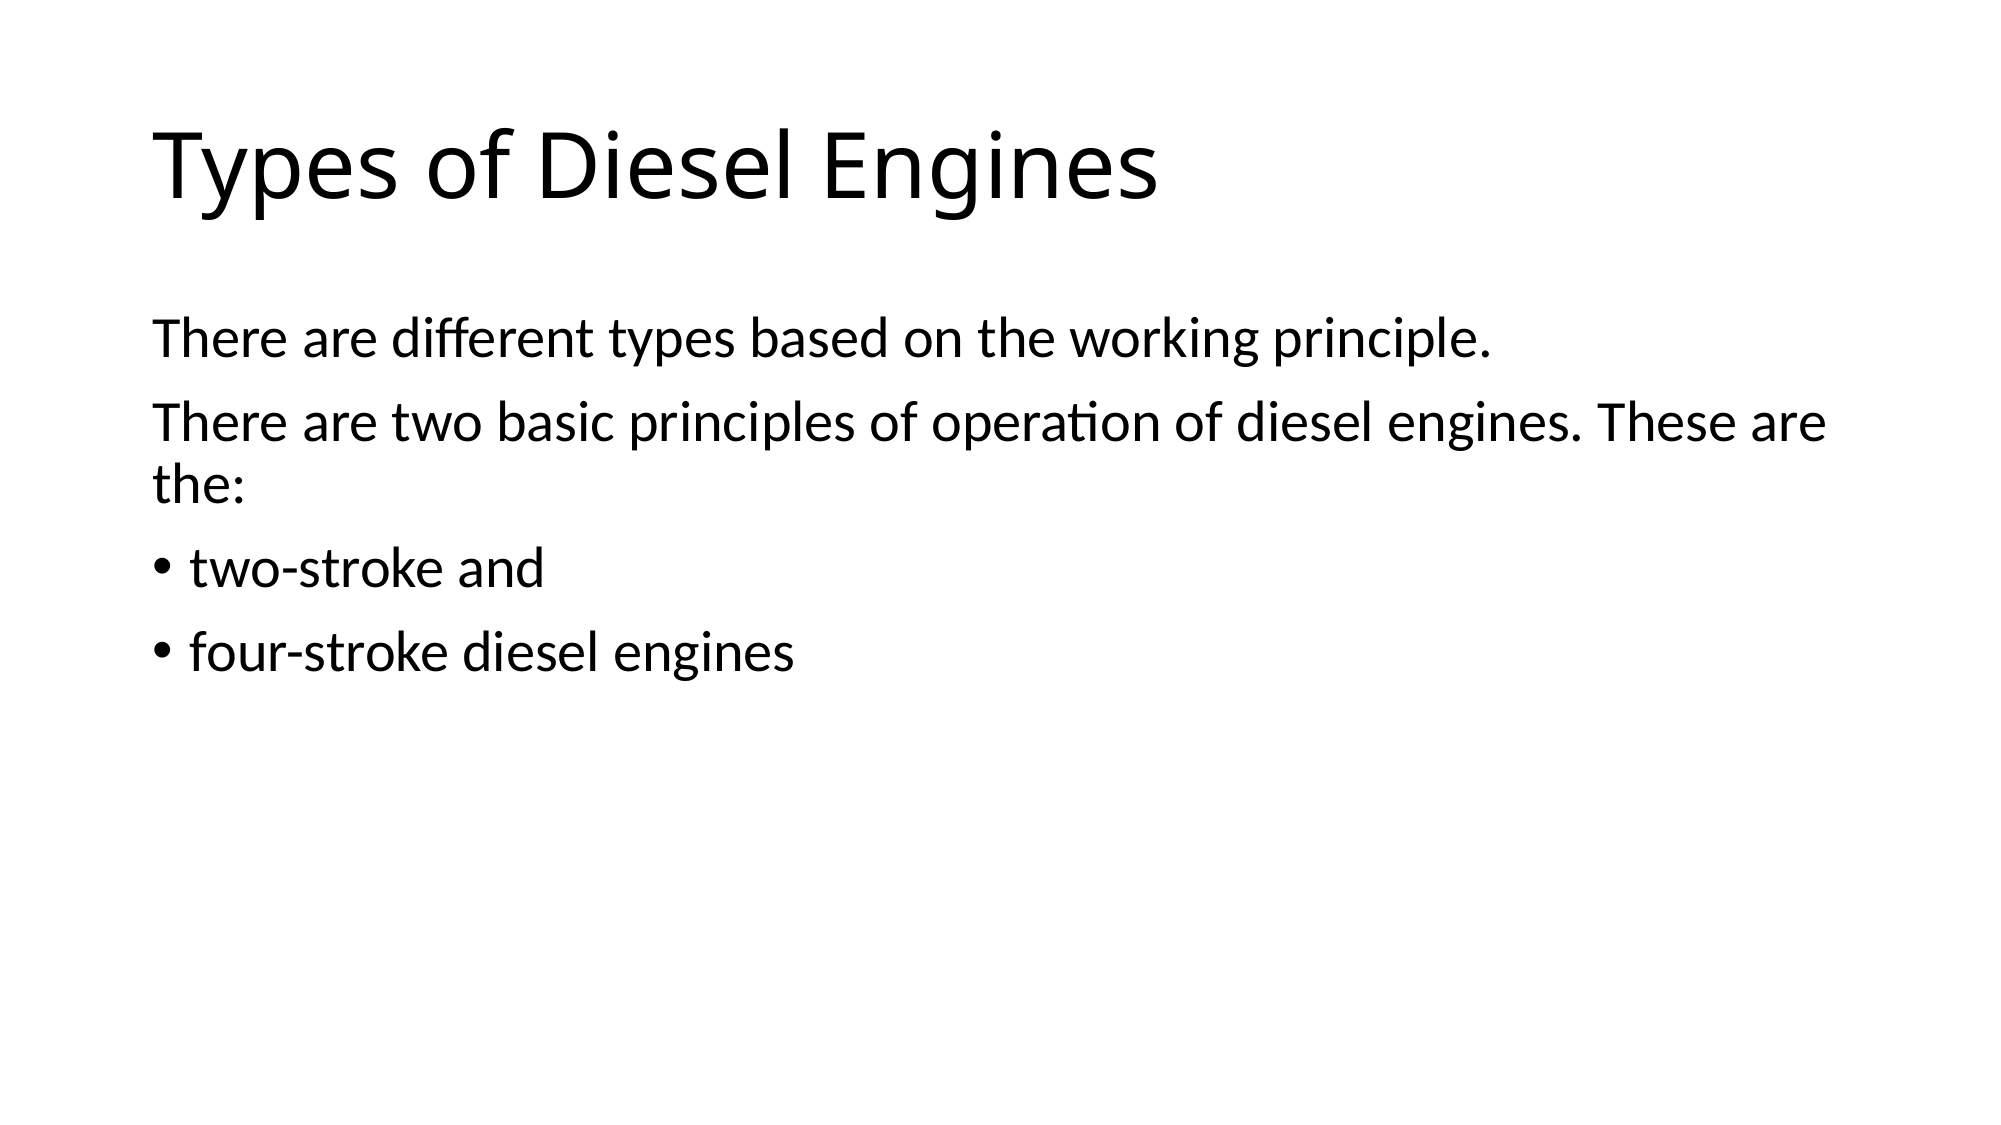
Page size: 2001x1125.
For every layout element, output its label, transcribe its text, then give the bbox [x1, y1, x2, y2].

title Types of Diesel Engines [137, 59, 1863, 278]
list There are different types based on the working principle. There are two basic principles of operation of diesel engines. These are the: two-stroke and four-stroke diesel engines [137, 299, 1863, 1014]
